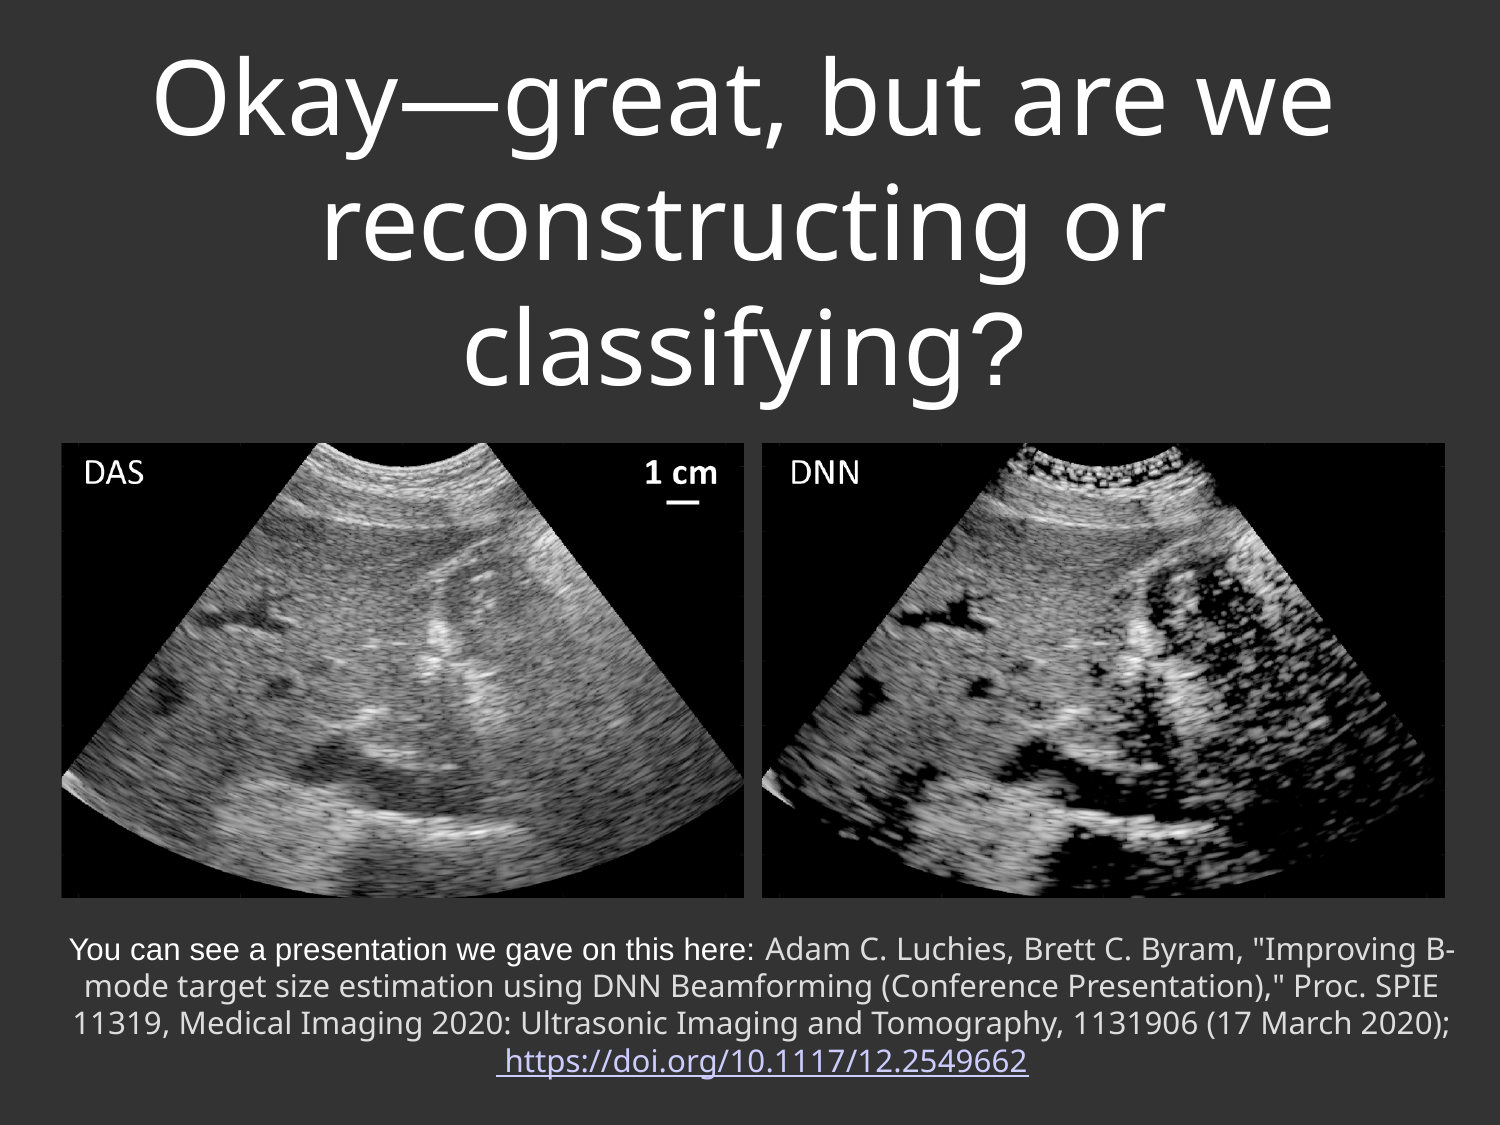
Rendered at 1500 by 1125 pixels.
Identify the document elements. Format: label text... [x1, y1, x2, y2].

picture [762, 437, 1445, 898]
text_box You can see a presentation we gave on this here: Adam C. Luchies, Brett C. Byram, "Improving B-mode target size estimation using DNN Beamforming (Conference Presentation)," Proc. SPIE 11319, Medical Imaging 2020: Ultrasonic Imaging and Tomography, 1131906 (17 March 2020); https://doi.org/10.1117/12.2549662 [43, 762, 1482, 1125]
picture [59, 437, 744, 898]
title Okay—great, but are we reconstructing or classifying? [24, 0, 1463, 463]
